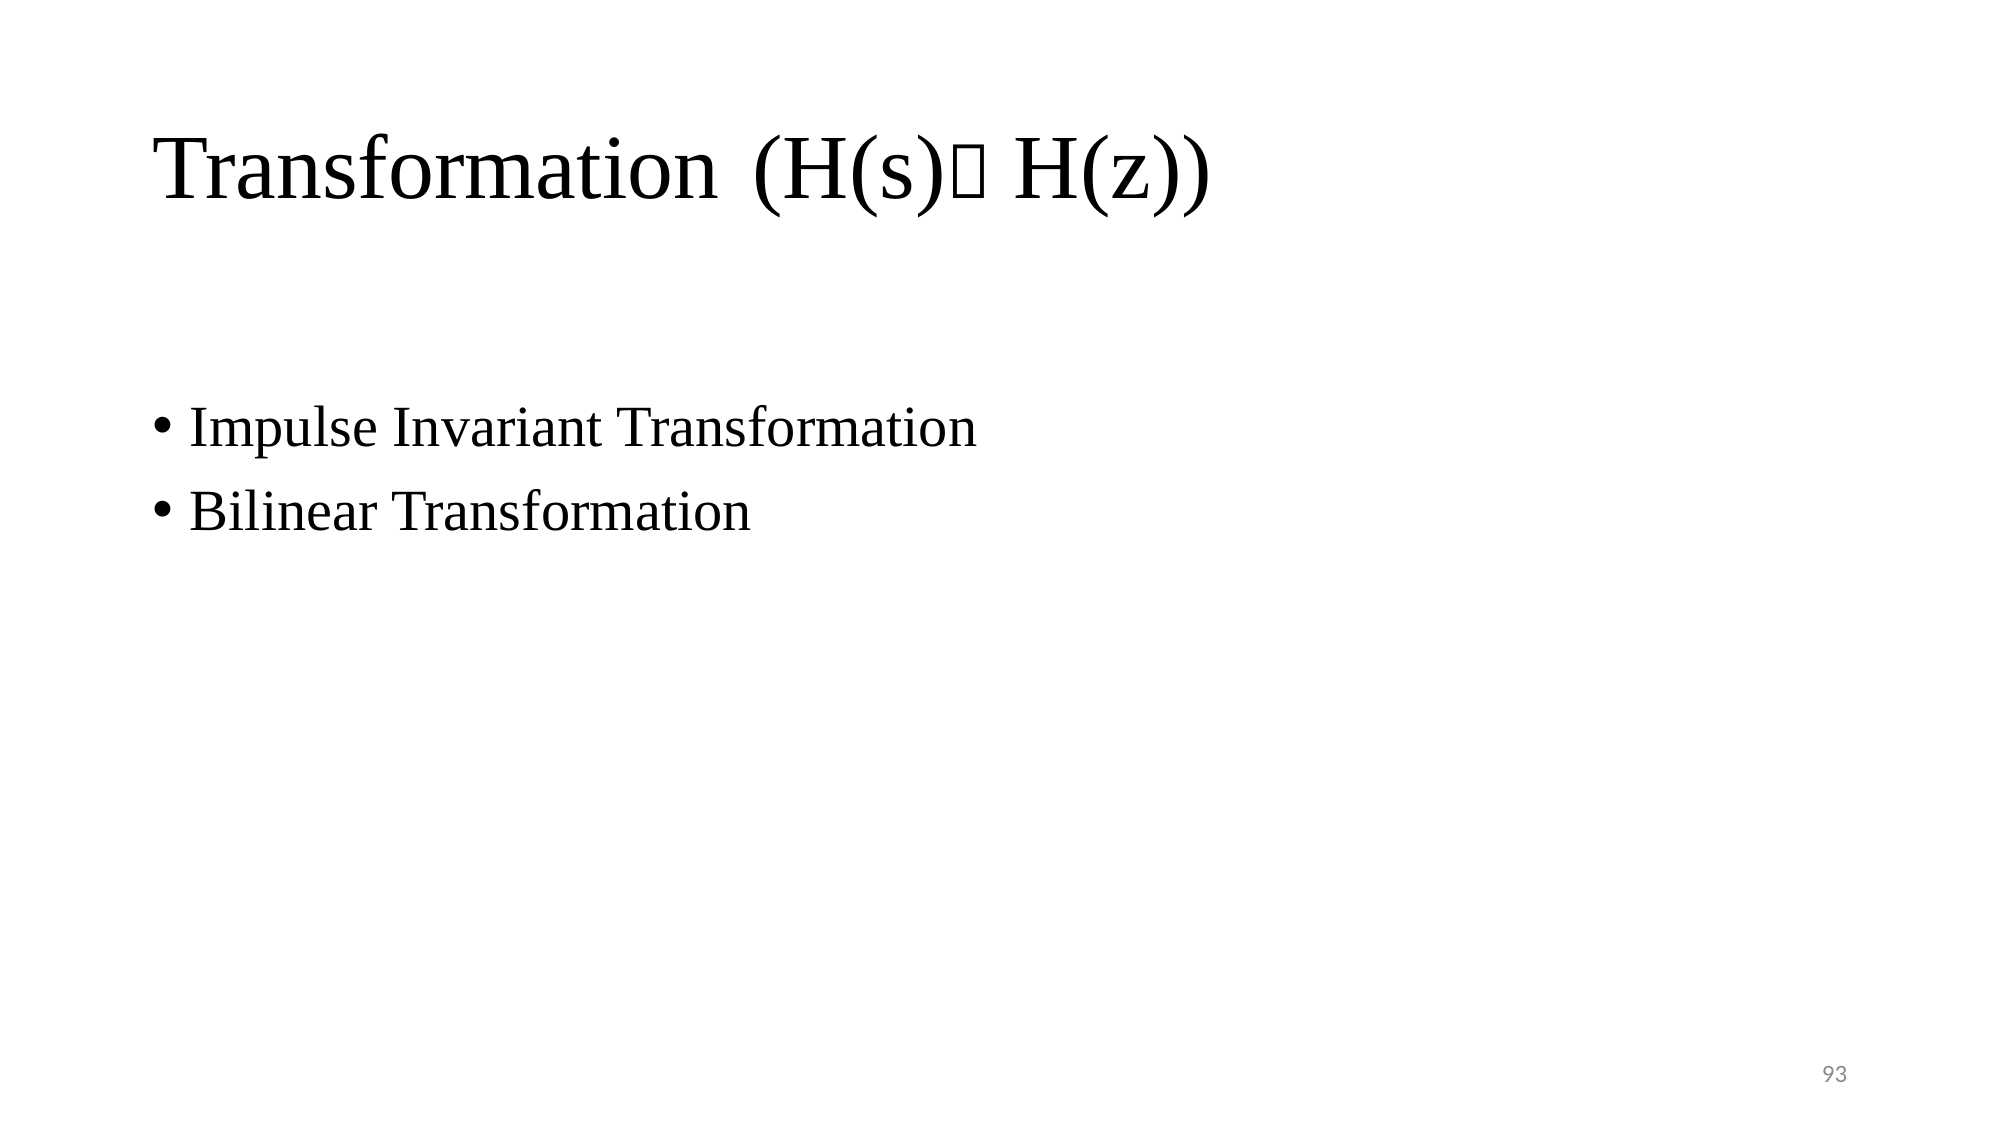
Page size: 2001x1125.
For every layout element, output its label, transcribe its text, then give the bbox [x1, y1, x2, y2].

title Transformation (H(s) H(z)) [137, 59, 1863, 278]
list Impulse Invariant Transformation Bilinear Transformation [137, 388, 1863, 1103]
slide_number 93 [1412, 1042, 1863, 1103]
